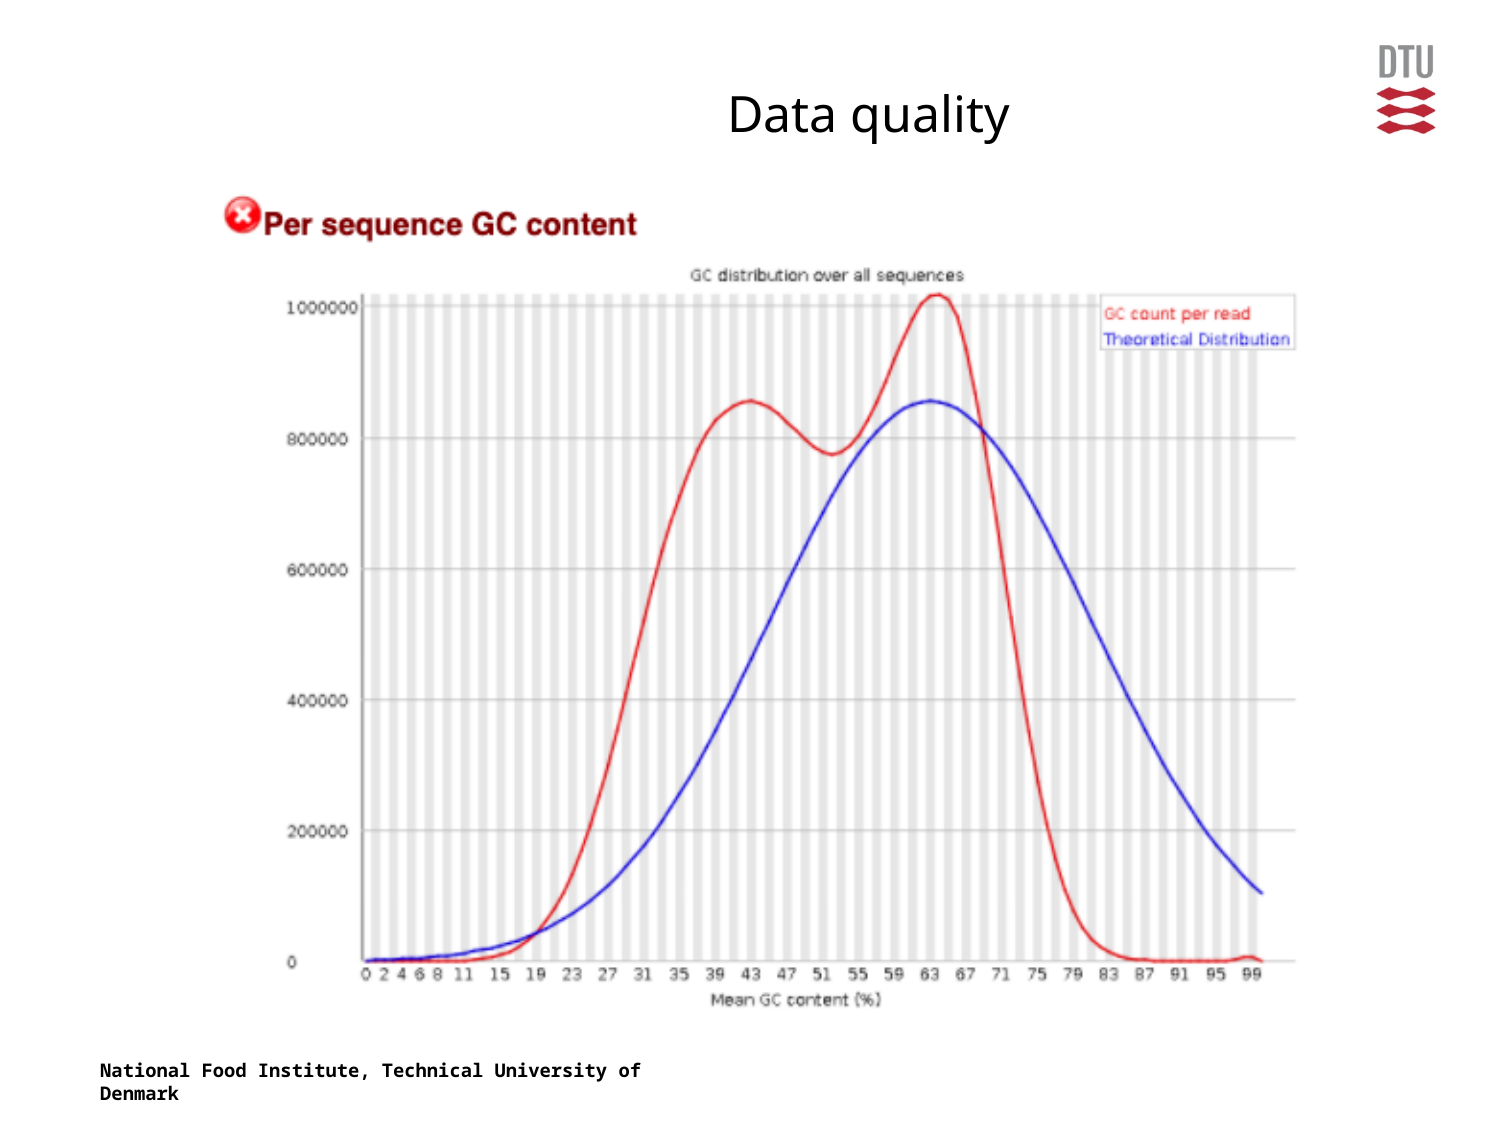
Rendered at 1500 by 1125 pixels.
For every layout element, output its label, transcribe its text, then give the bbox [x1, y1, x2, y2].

picture [1356, 45, 1436, 134]
text_box Data quality [362, 74, 1375, 150]
picture [206, 172, 1340, 1041]
